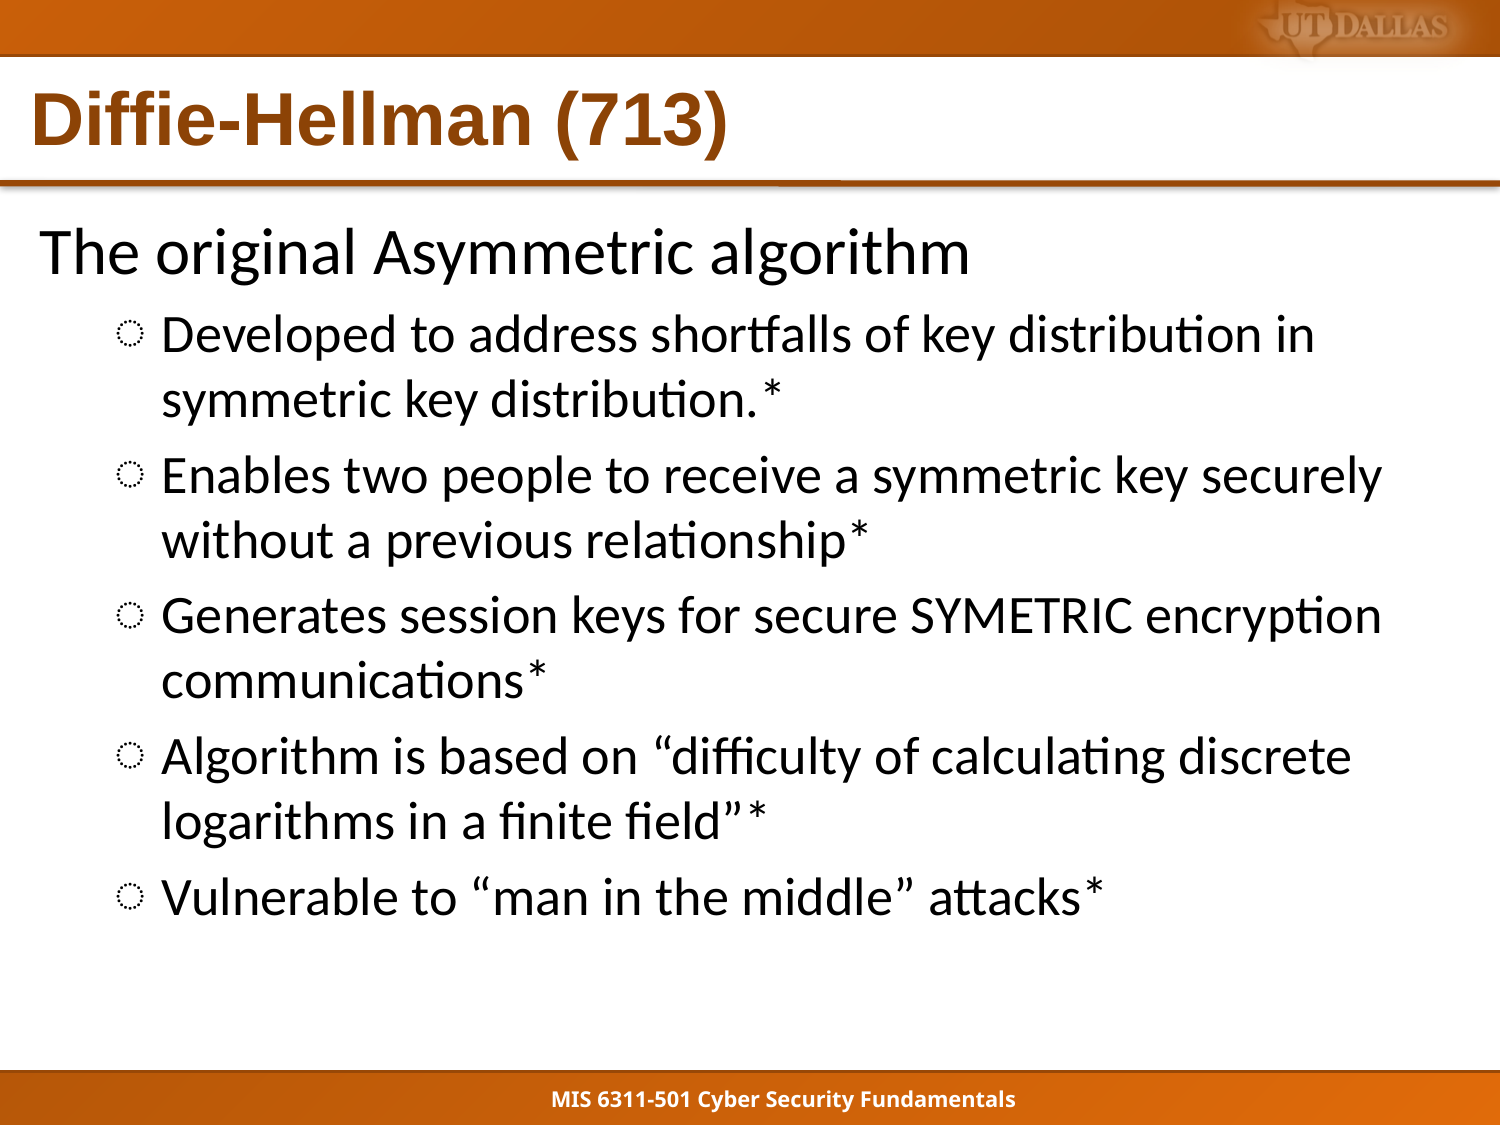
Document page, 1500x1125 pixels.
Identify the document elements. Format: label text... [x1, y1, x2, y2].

list The original Asymmetric algorithm Developed to address shortfalls of key distribution in symmetric key distribution.* Enables two people to receive a symmetric key securely without a previous relationship* Generates session keys for secure SYMETRIC encryption communications* Algorithm is based on “difficulty of calculating discrete logarithms in a finite field”* Vulnerable to “man in the middle” attacks* [24, 199, 1500, 1077]
title Diffie-Hellman (713) [0, 64, 1500, 178]
picture [1218, 0, 1500, 64]
